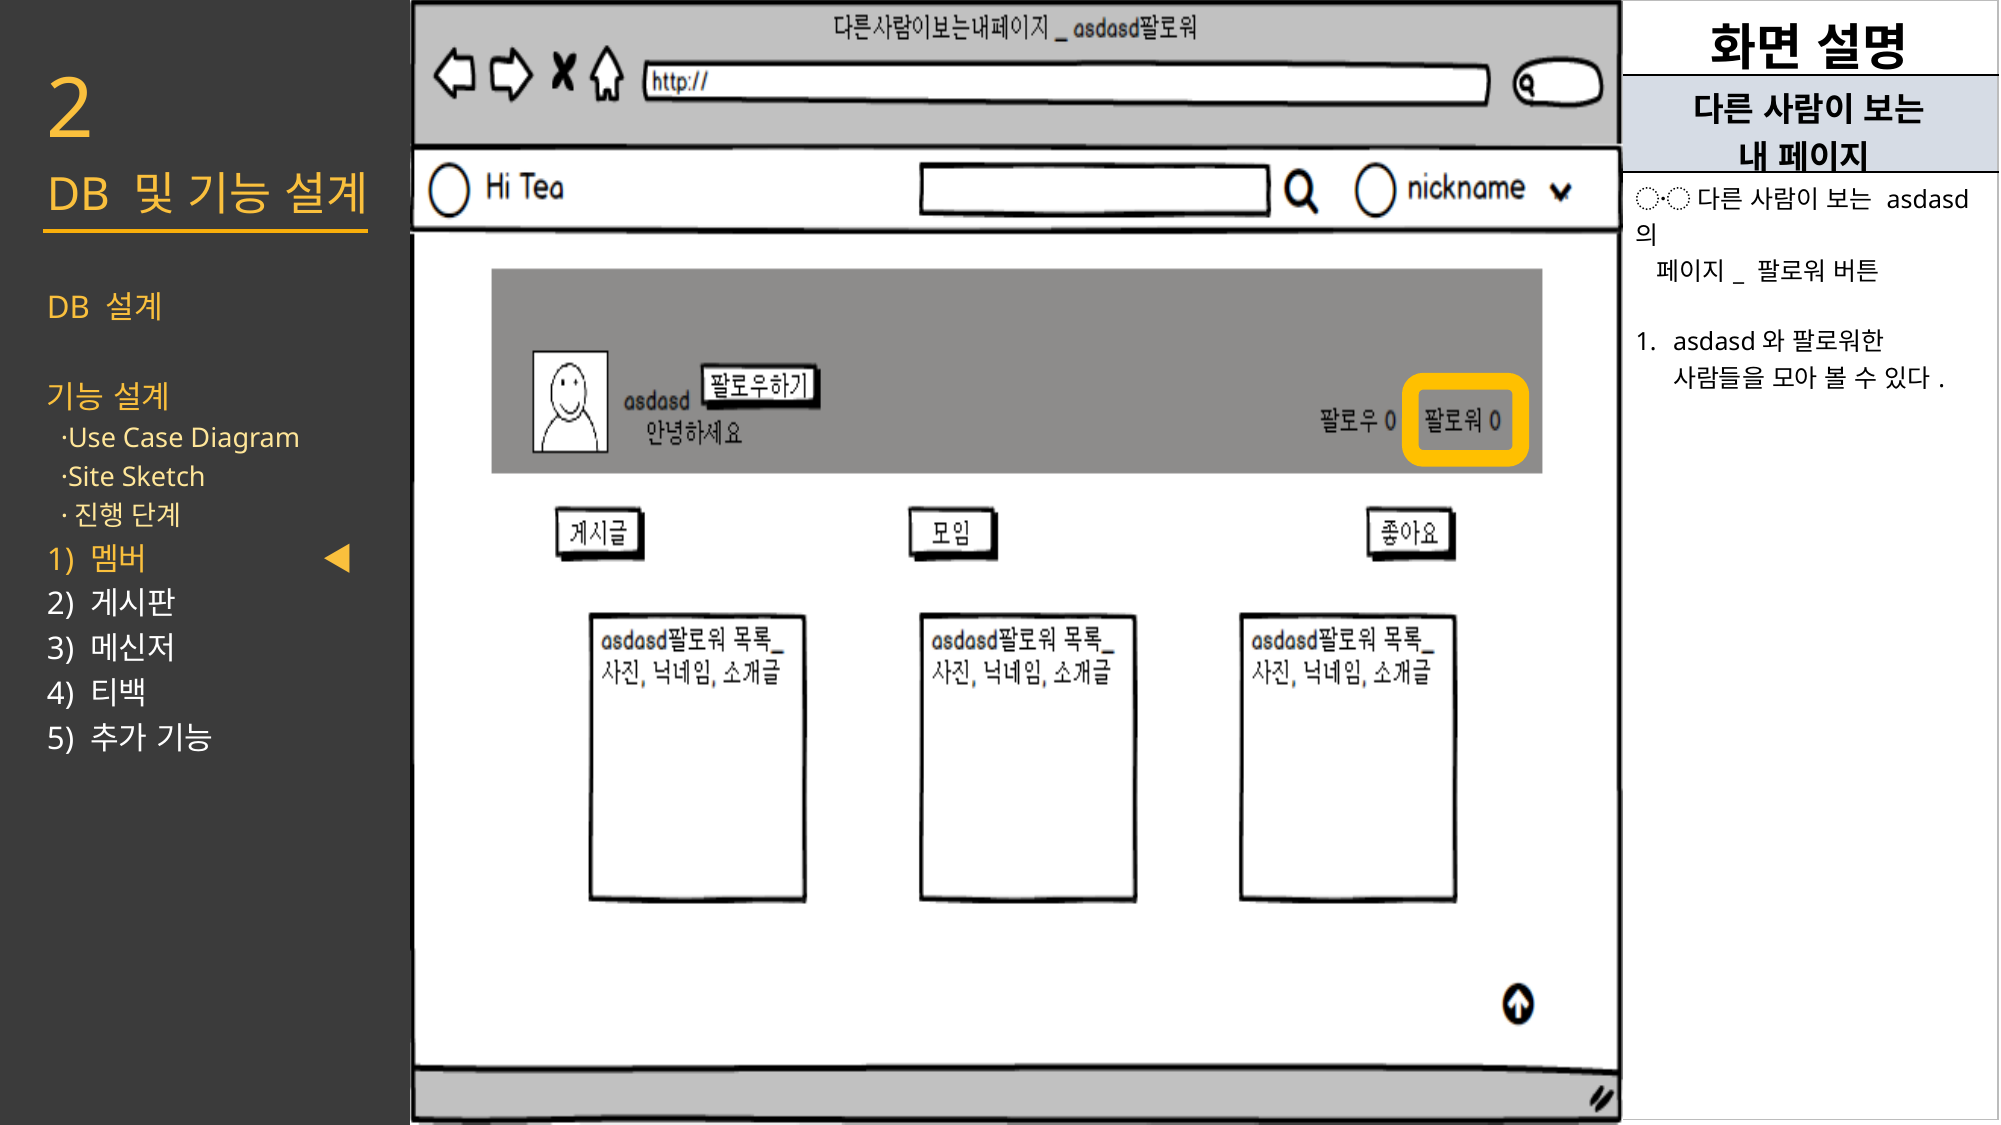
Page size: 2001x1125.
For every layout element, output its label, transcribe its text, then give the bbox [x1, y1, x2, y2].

picture [410, 0, 1623, 1125]
table_cell 〮 다른 사람이 보는 asdasd의 페이지_ 팔로워 버튼 asdasd와 팔로워한 사람들을 모아 볼 수 있다. [1623, 173, 1997, 1119]
table_header 화면 설명 [1623, 1, 1997, 74]
text_box [0, 0, 410, 1125]
table_cell 다른 사람이 보는 내 페이지 [1623, 76, 1997, 171]
text_box 2 DB 및 기능 설계 DB 설계 기능 설계 ·Use Case Diagram ·Site Sketch ·진행 단계 1) 멤버 ◀ 2) 게시판 3) 메신저 4) 티백 5) 추가 기능 [32, 26, 384, 763]
